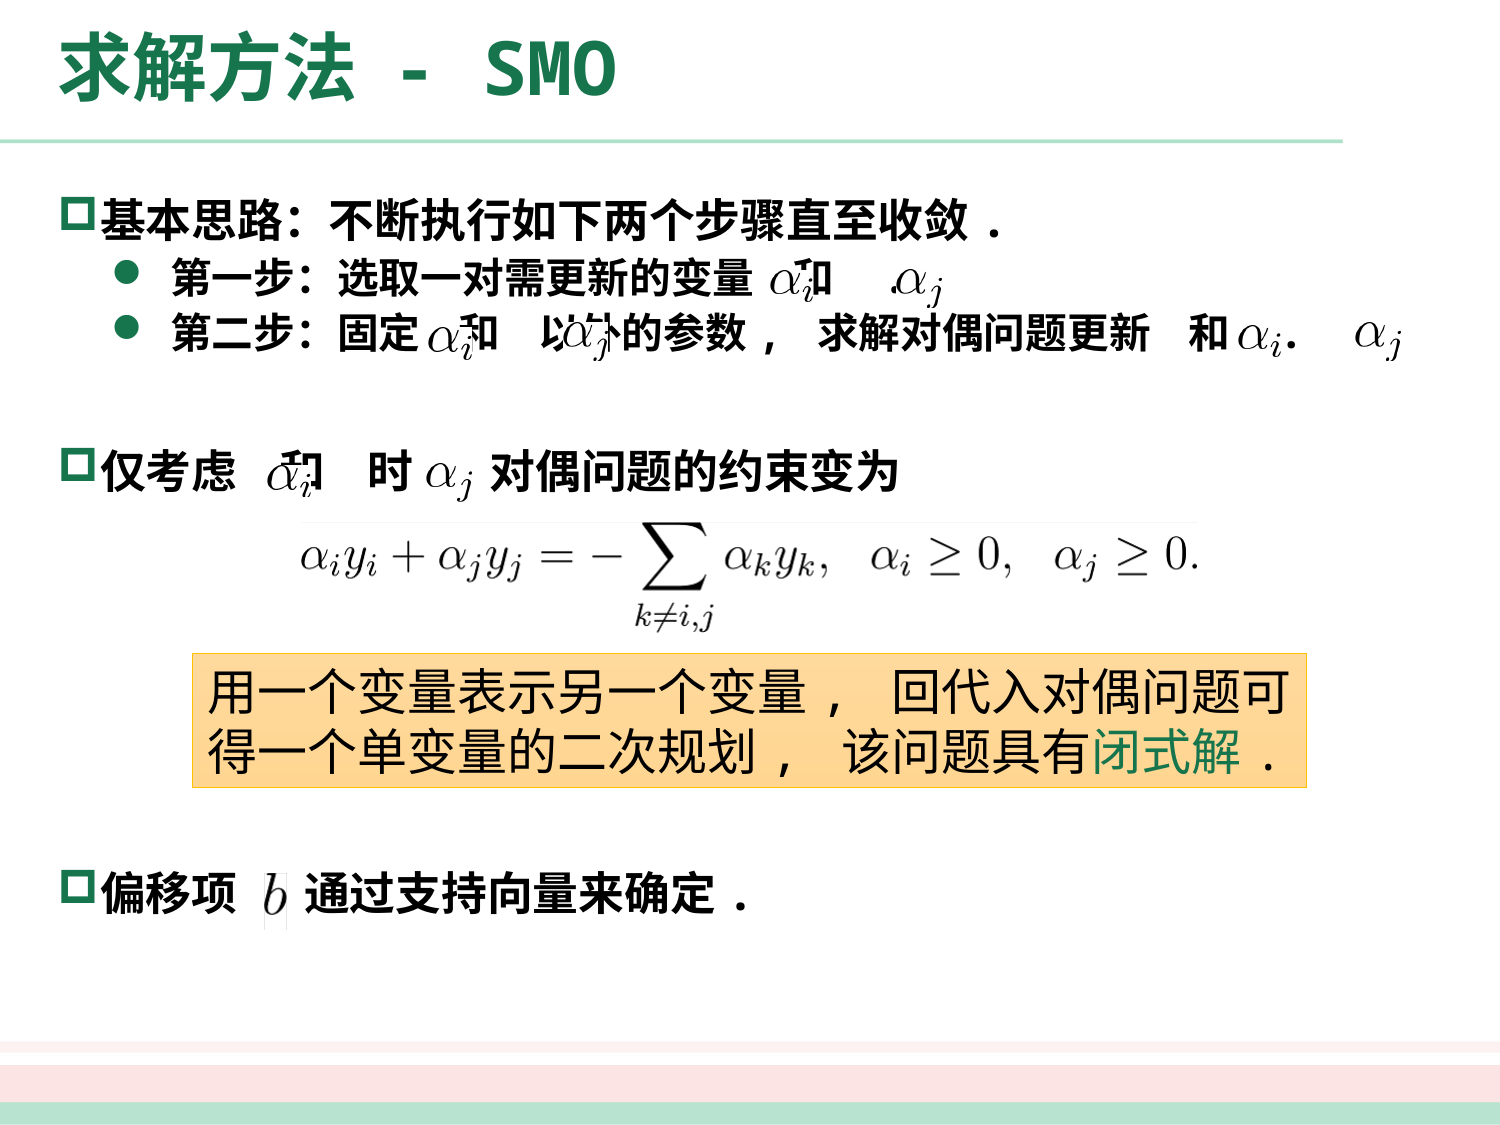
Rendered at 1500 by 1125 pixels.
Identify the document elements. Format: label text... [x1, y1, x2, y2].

text_box 用一个变量表示另一个变量, 回代入对偶问题可得一个单变量的二次规划, 该问题具有闭式解. [192, 653, 1307, 788]
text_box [1353, 318, 1403, 365]
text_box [1236, 320, 1284, 363]
list 基本思路：不断执行如下两个步骤直至收敛. 第一步：选取一对需更新的变量 和 . 第二步：固定 和 以外的参数, 求解对偶问题更新 和 . 仅考虑 和 时, 对偶问题的约束变为 偏移项 ：通过支持向量来确定. [42, 190, 1457, 999]
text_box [560, 318, 611, 365]
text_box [265, 461, 313, 503]
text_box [423, 458, 474, 505]
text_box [426, 323, 474, 365]
picture [0, 0, 1500, 1125]
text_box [767, 265, 815, 308]
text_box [894, 265, 944, 312]
title 求解方法 - SMO [42, 7, 1337, 135]
